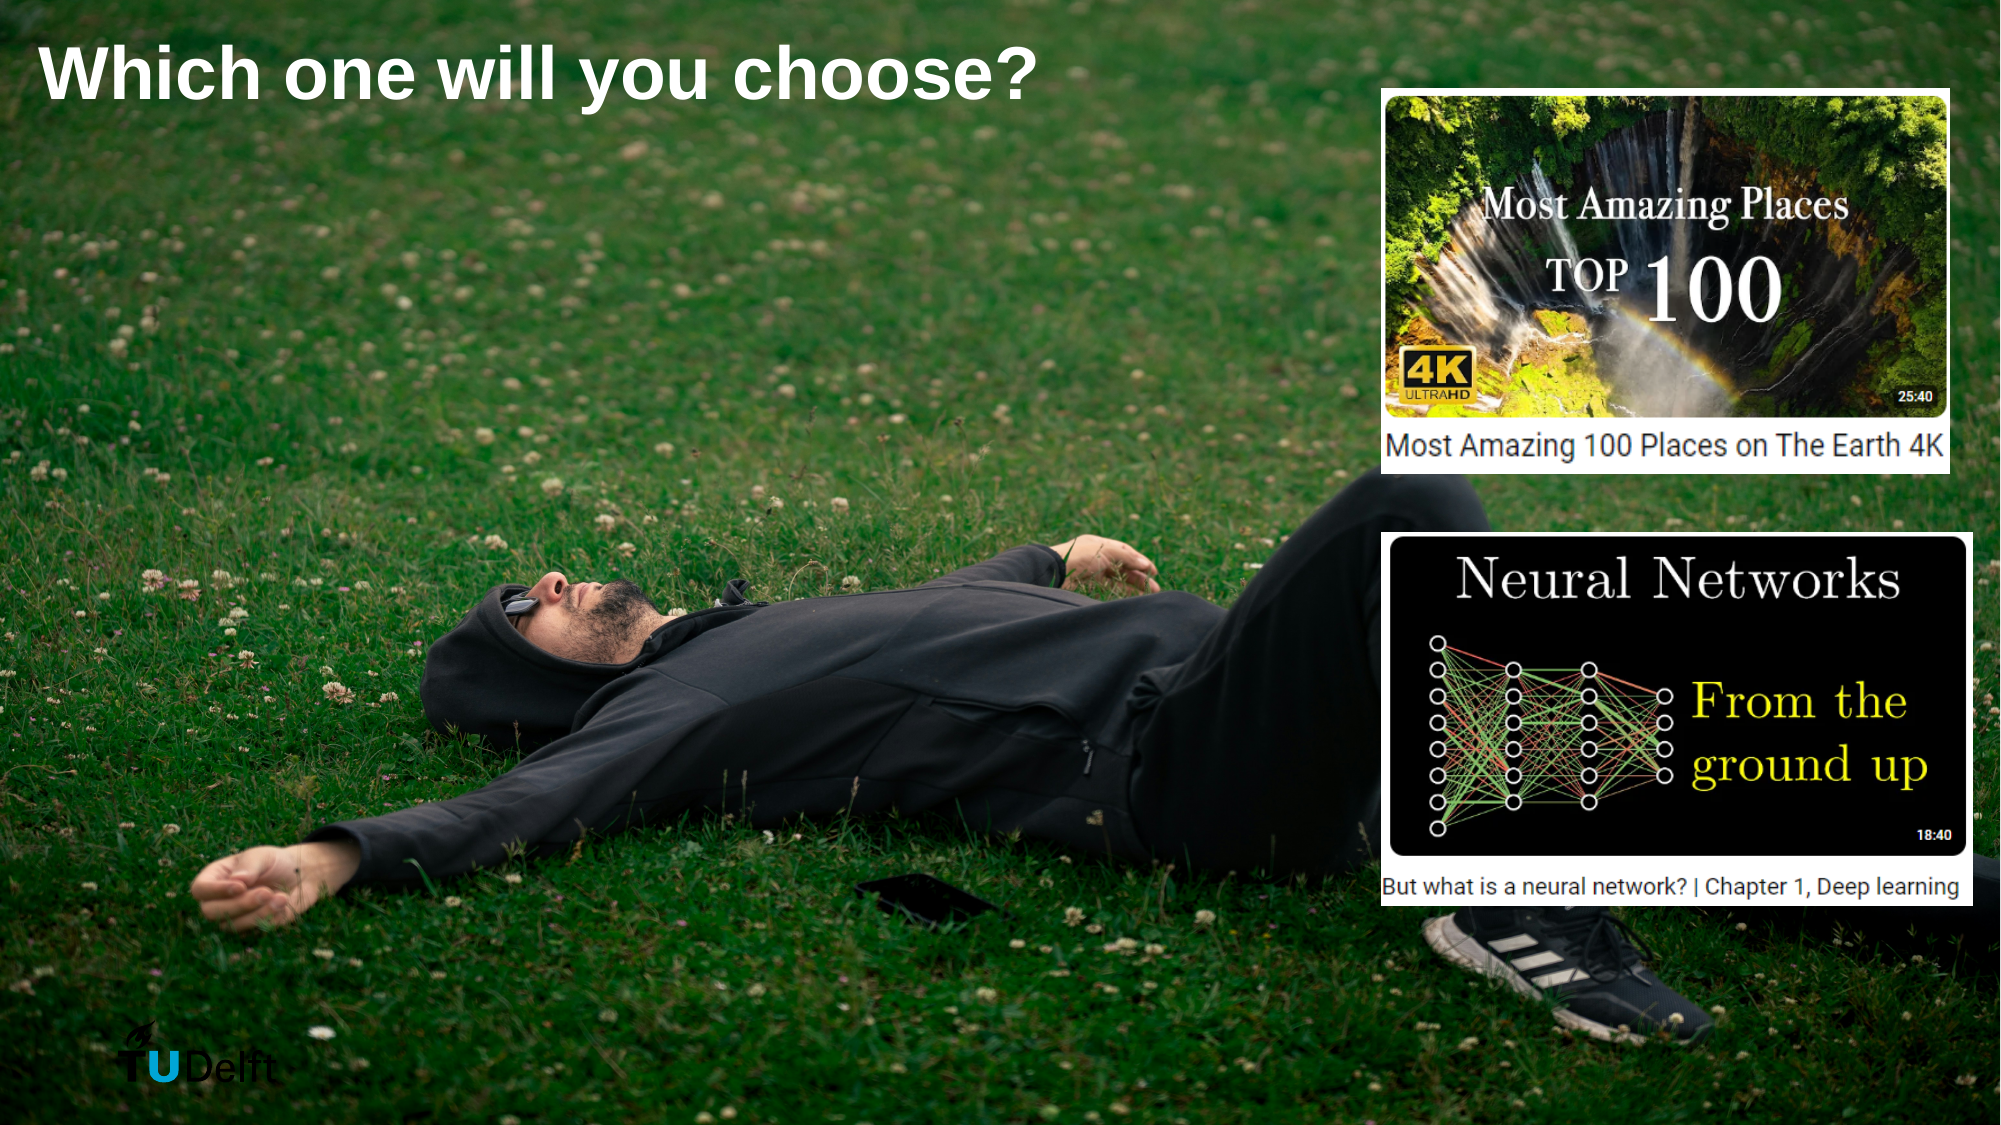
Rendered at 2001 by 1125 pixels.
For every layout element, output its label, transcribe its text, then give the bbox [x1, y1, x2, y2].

title Which one will you choose? [38, 43, 1803, 97]
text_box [1381, 88, 1950, 474]
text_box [1381, 532, 1973, 906]
picture [0, 0, 2001, 1125]
